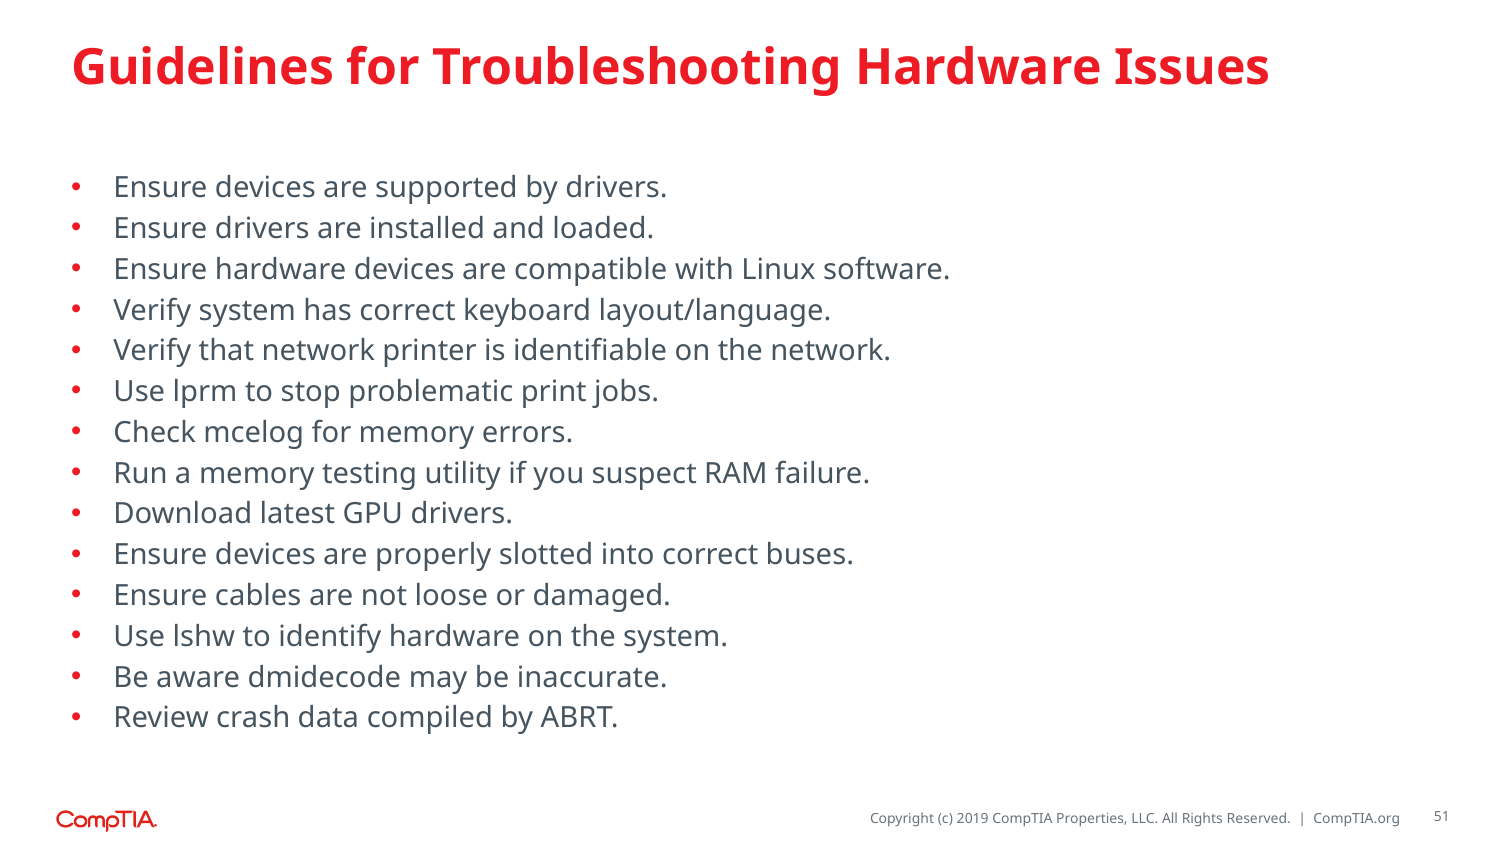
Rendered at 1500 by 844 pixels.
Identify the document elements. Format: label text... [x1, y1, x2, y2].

title Guidelines for Troubleshooting Hardware Issues [56, 12, 1444, 117]
list Ensure devices are supported by drivers. Ensure drivers are installed and loaded. Ensure hardware devices are compatible with Linux software. Verify system has correct keyboard layout/language. Verify that network printer is identifiable on the network. Use lprm to stop problematic print jobs. Check mcelog for memory errors. Run a memory testing utility if you suspect RAM failure. Download latest GPU drivers. Ensure devices are properly slotted into correct buses. Ensure cables are not loose or damaged. Use lshw to identify hardware on the system. Be aware dmidecode may be inaccurate. Review crash data compiled by ABRT. [56, 160, 1444, 746]
slide_number 51 [1407, 800, 1450, 835]
